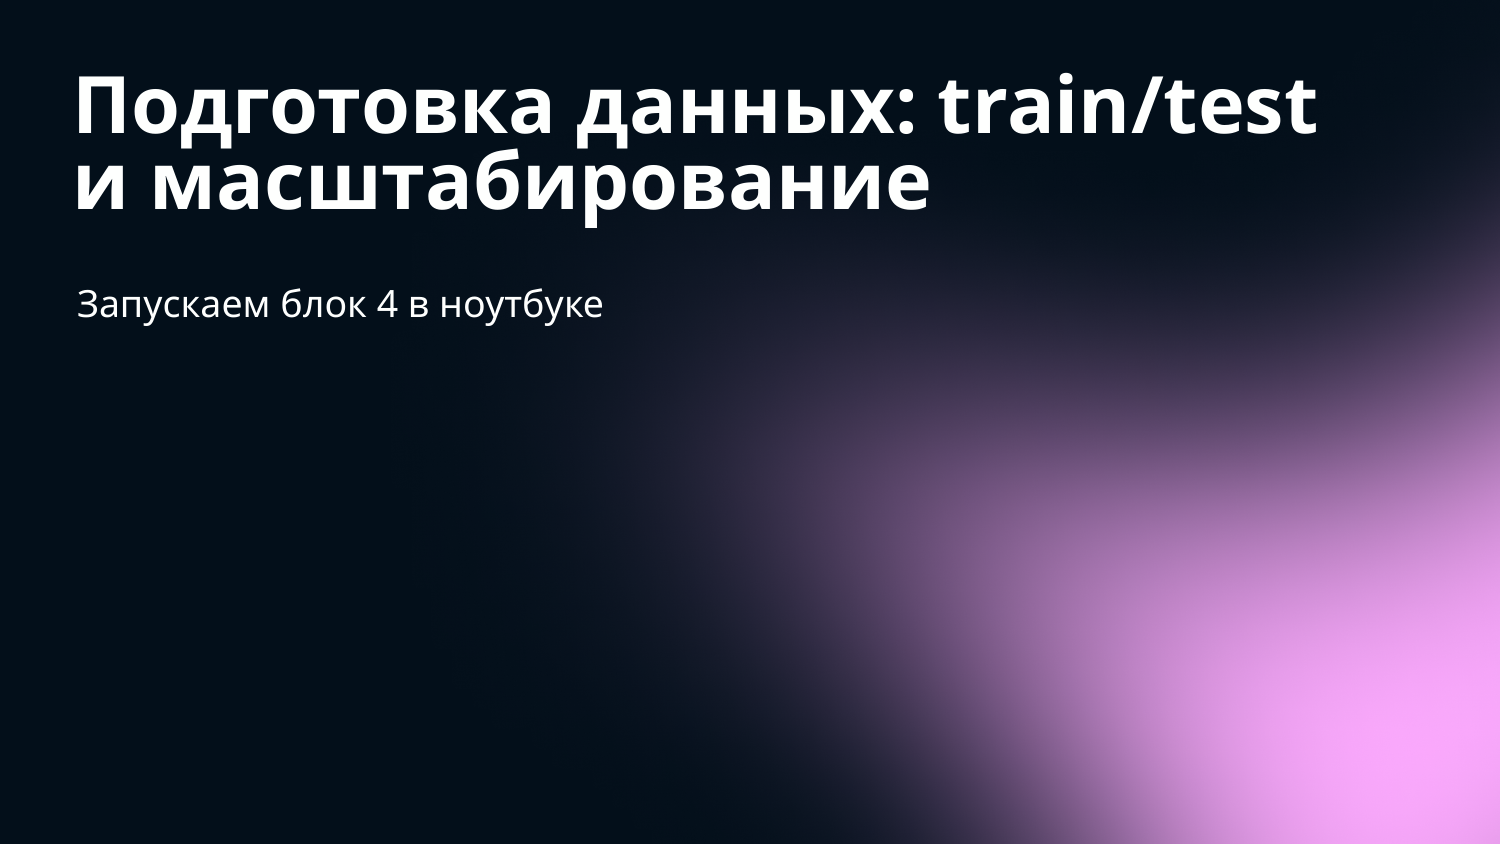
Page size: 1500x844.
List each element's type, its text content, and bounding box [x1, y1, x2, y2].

title Подготовка данных: train/test и масштабирование [72, 72, 1361, 239]
picture [0, 0, 1500, 844]
text_box Запускаем блок 4 в ноутбуке [62, 264, 1390, 340]
